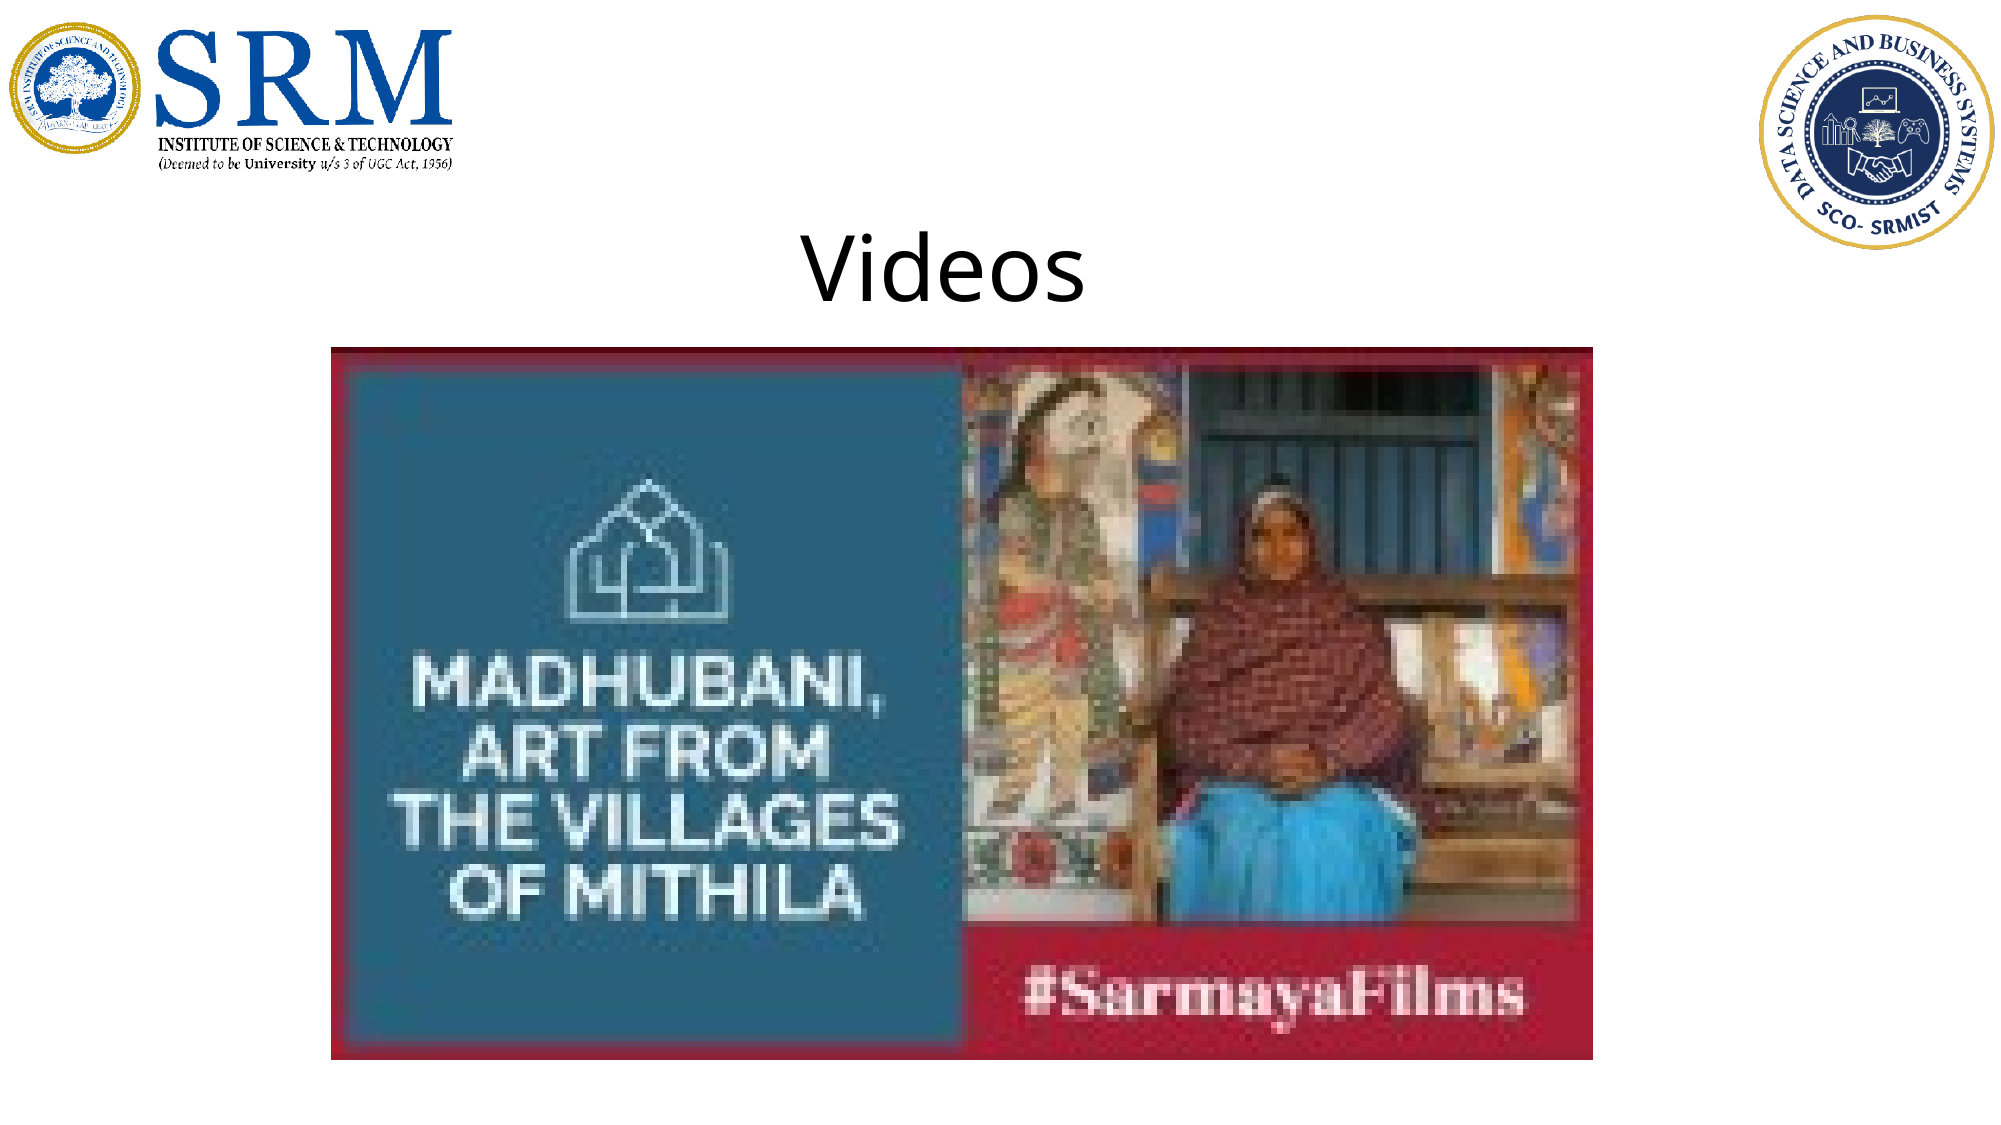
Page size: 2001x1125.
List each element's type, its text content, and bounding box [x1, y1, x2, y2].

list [330, 347, 1594, 1061]
title Videos [81, 162, 1807, 381]
picture [0, 6, 463, 185]
picture [1749, 0, 2001, 272]
